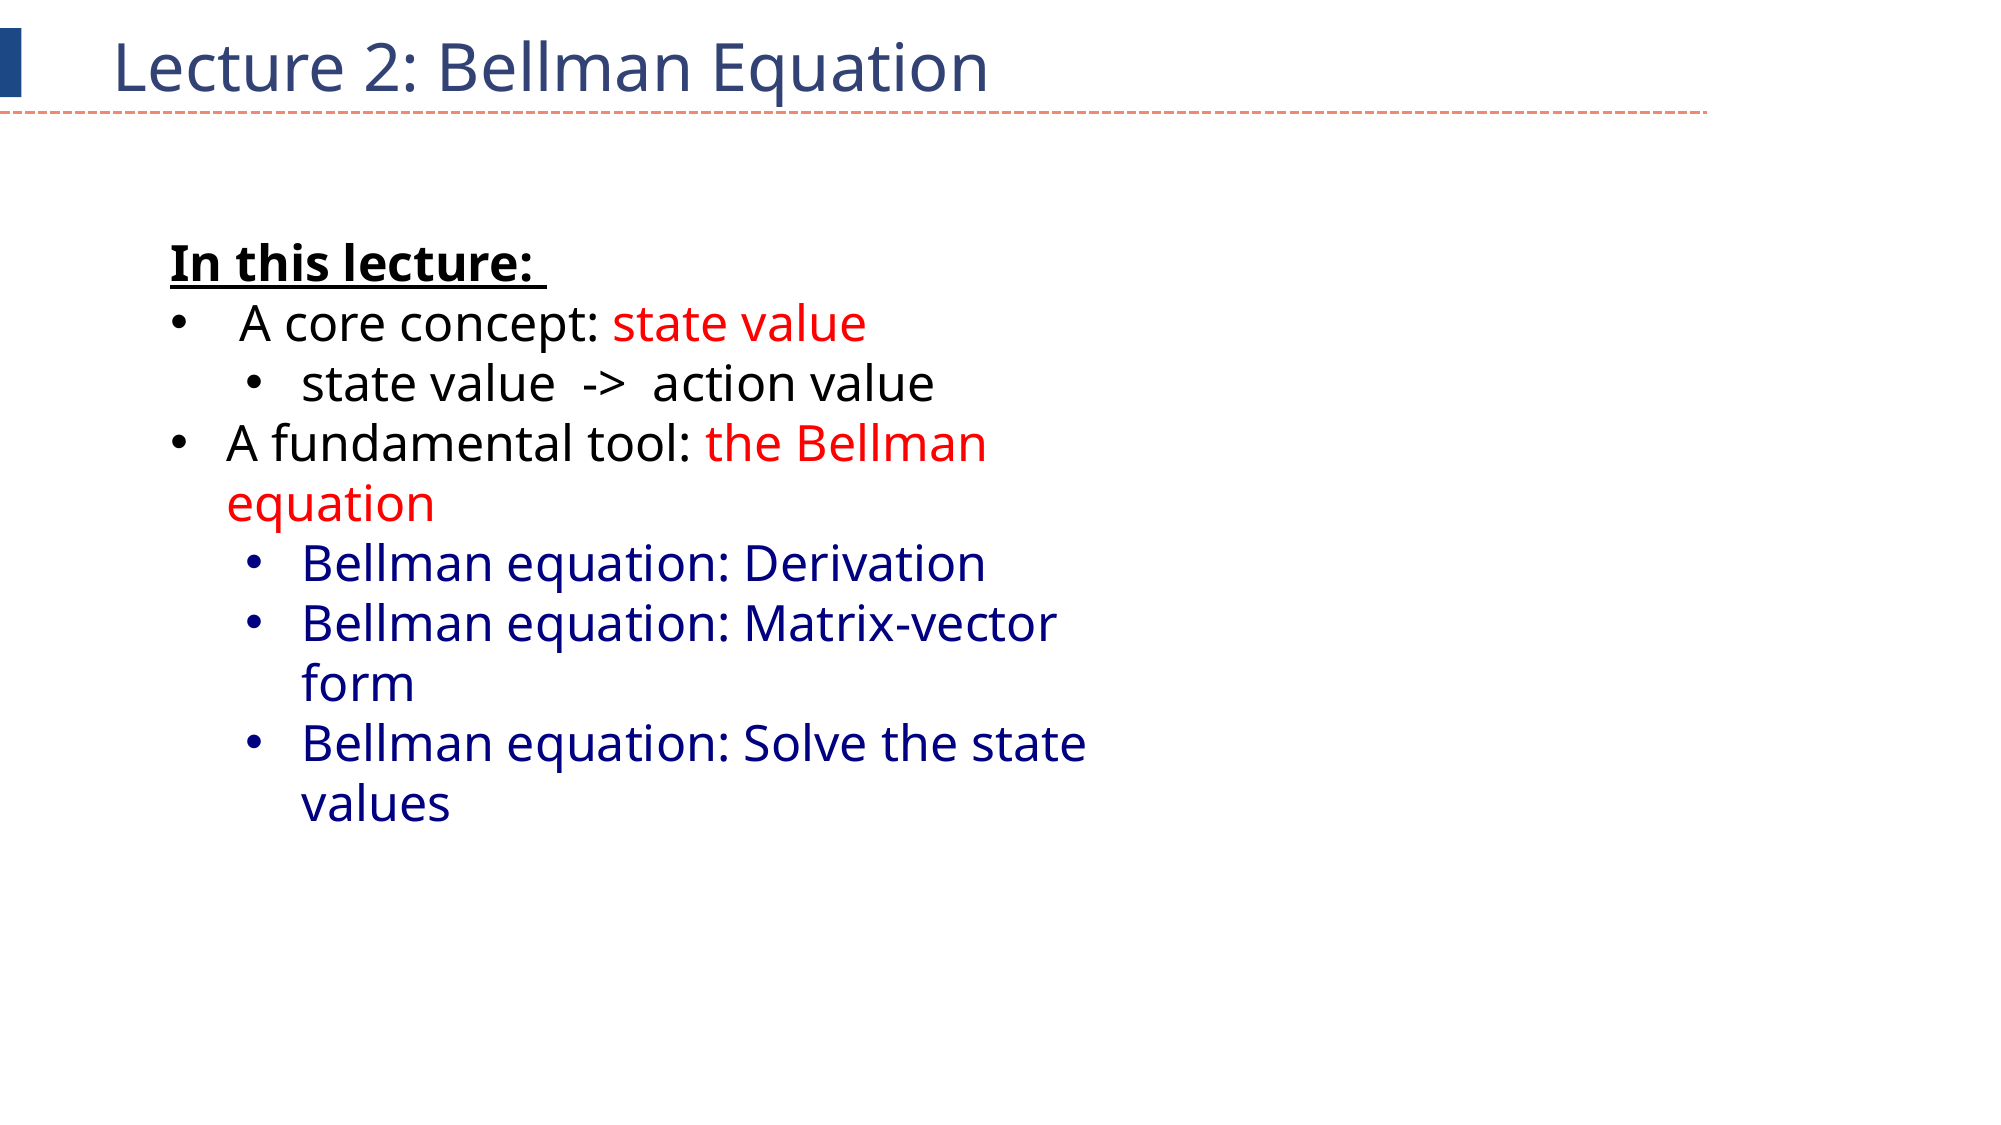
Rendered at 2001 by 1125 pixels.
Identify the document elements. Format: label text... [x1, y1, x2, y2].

text_box [0, 28, 22, 98]
text_box Lecture 2: Bellman Equation [98, 17, 1907, 112]
text_box In this lecture: A core concept: state value state value -> action value A fundamental tool: the Bellman equation Bellman equation: Derivation Bellman equation: Matrix-vector form Bellman equation: Solve the state values [155, 224, 1156, 839]
